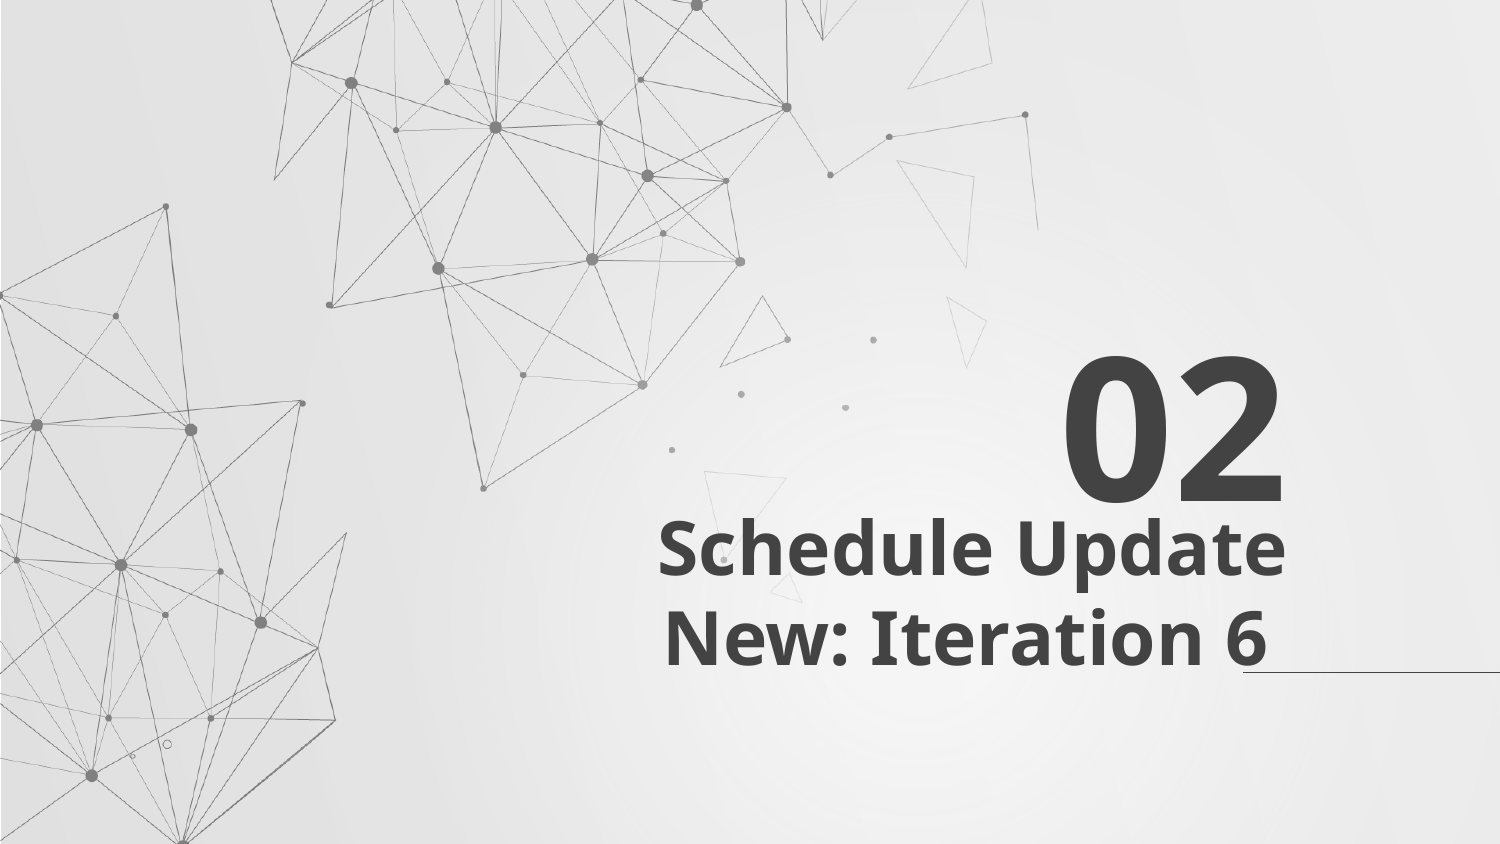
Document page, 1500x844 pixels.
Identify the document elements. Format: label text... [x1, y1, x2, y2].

picture [0, 0, 1500, 844]
title Schedule Update New: Iteration 6 [450, 432, 1304, 748]
title 02 [814, 360, 1304, 484]
